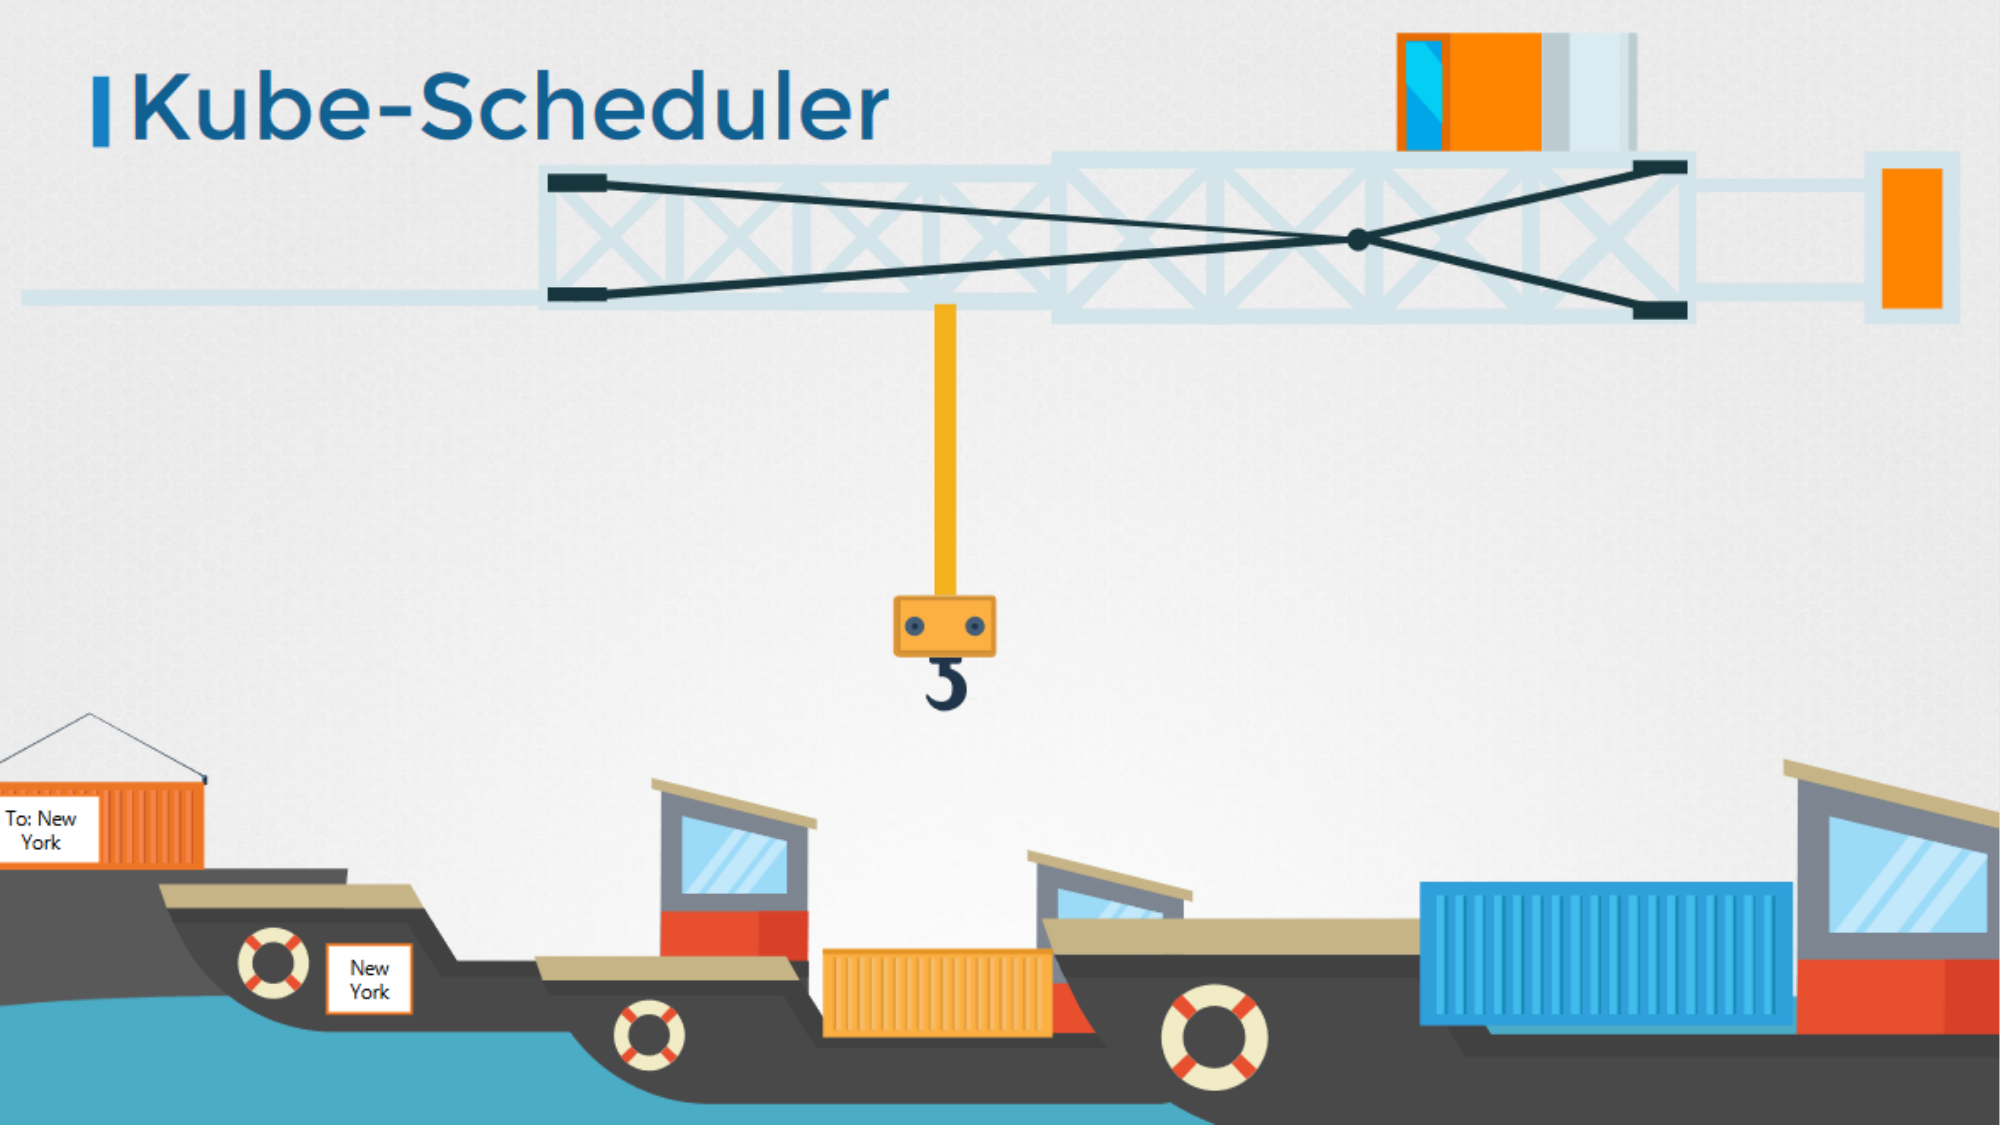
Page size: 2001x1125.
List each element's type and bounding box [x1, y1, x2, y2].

list [0, 0, 2000, 1125]
